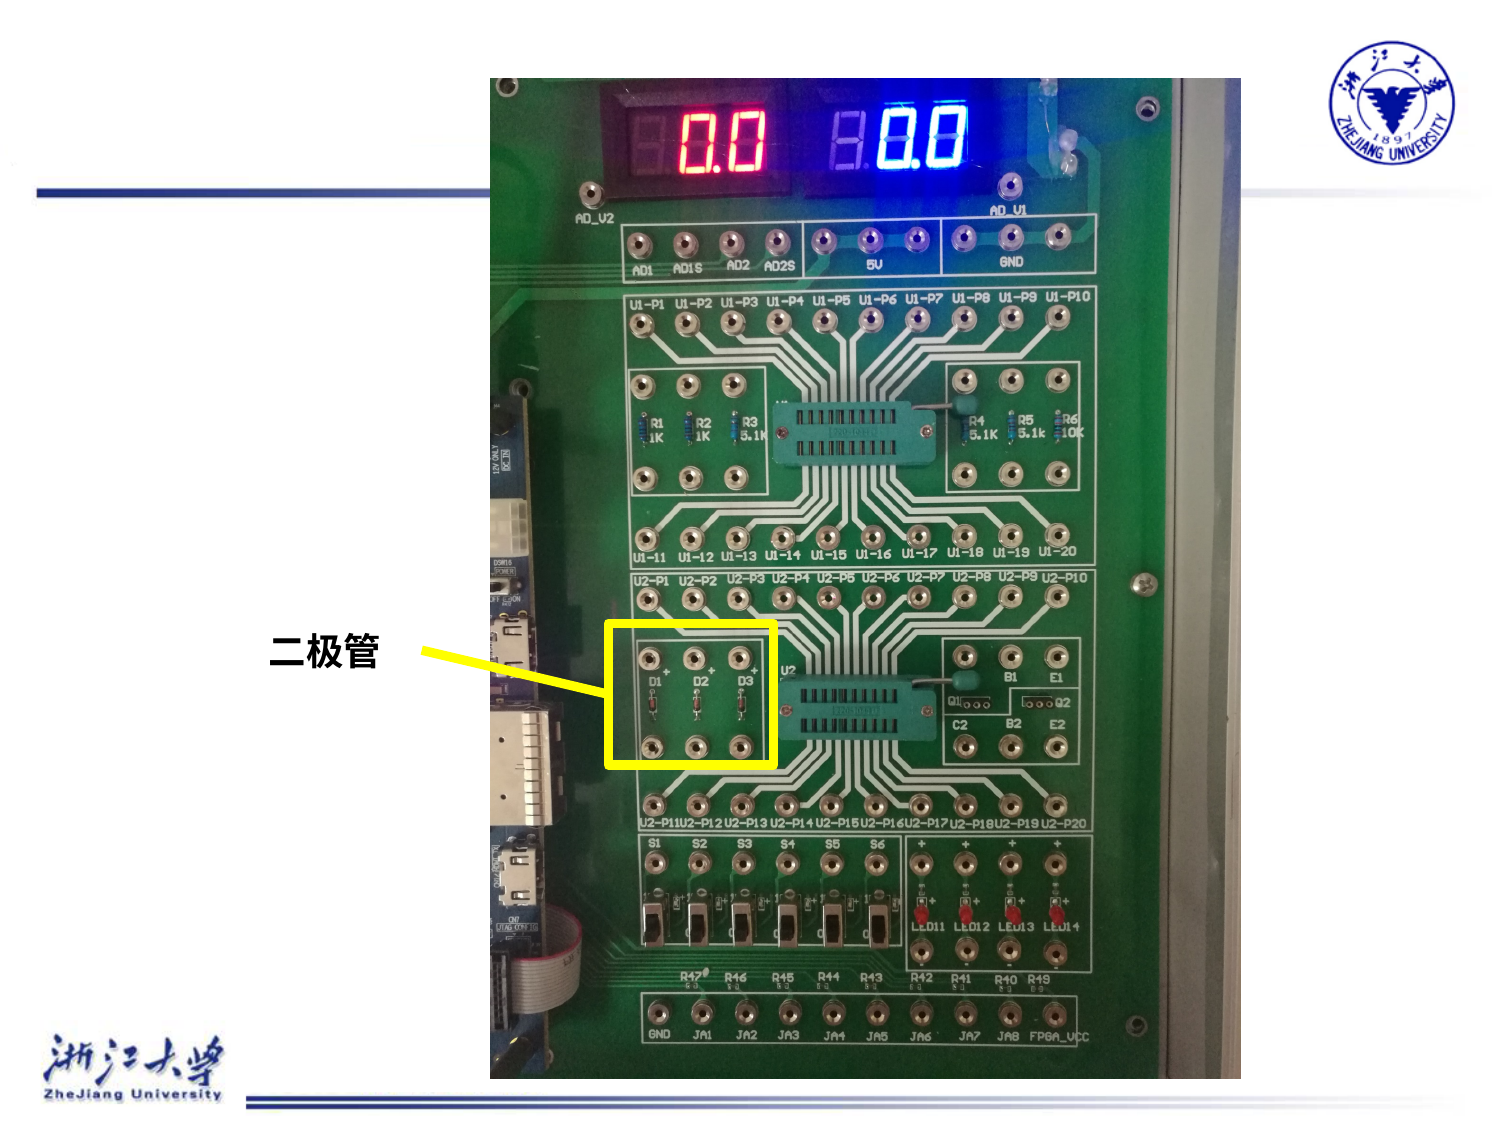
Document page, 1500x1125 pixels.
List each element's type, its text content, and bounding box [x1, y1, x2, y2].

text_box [421, 650, 609, 695]
picture [0, 0, 1500, 1125]
text_box 二极管 [253, 620, 422, 681]
